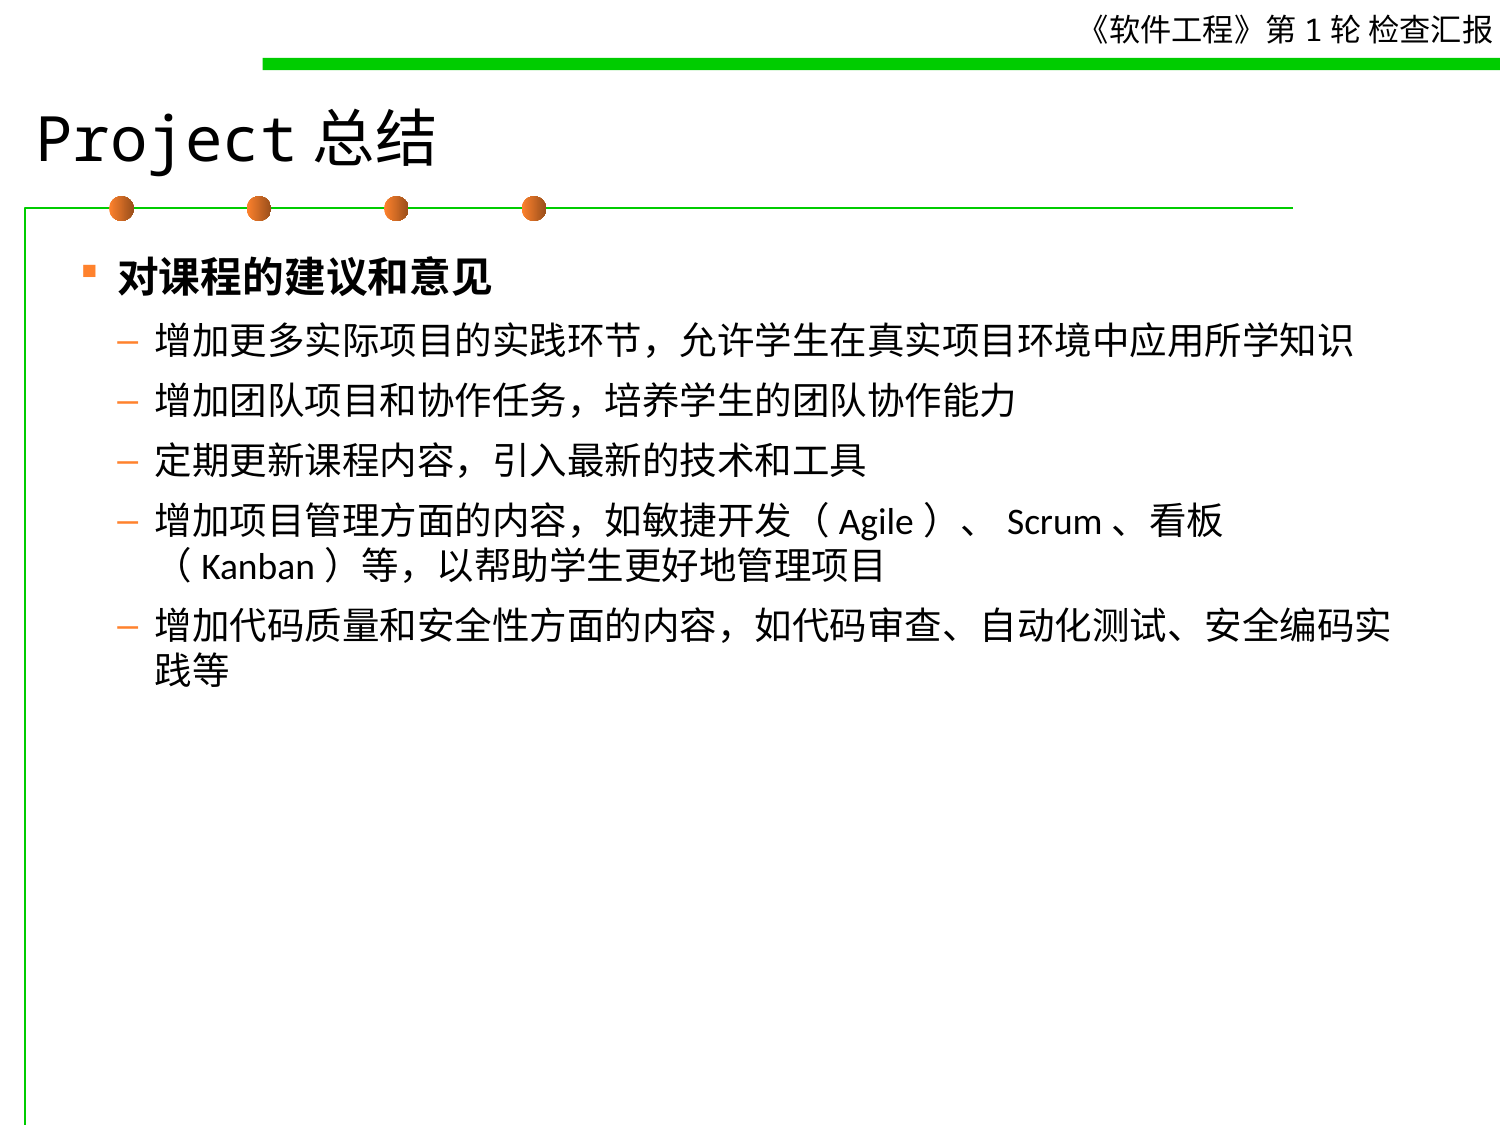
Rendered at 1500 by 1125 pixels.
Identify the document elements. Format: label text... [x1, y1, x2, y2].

title Project总结 [20, 83, 1415, 190]
list 对课程的建议和意见 增加更多实际项目的实践环节，允许学生在真实项目环境中应用所学知识 增加团队项目和协作任务，培养学生的团队协作能力 定期更新课程内容，引入最新的技术和工具 增加项目管理方面的内容，如敏捷开发（Agile）、Scrum、看板（Kanban）等，以帮助学生更好地管理项目 增加代码质量和安全性方面的内容，如代码审查、自动化测试、安全编码实践等 [64, 243, 1412, 1083]
